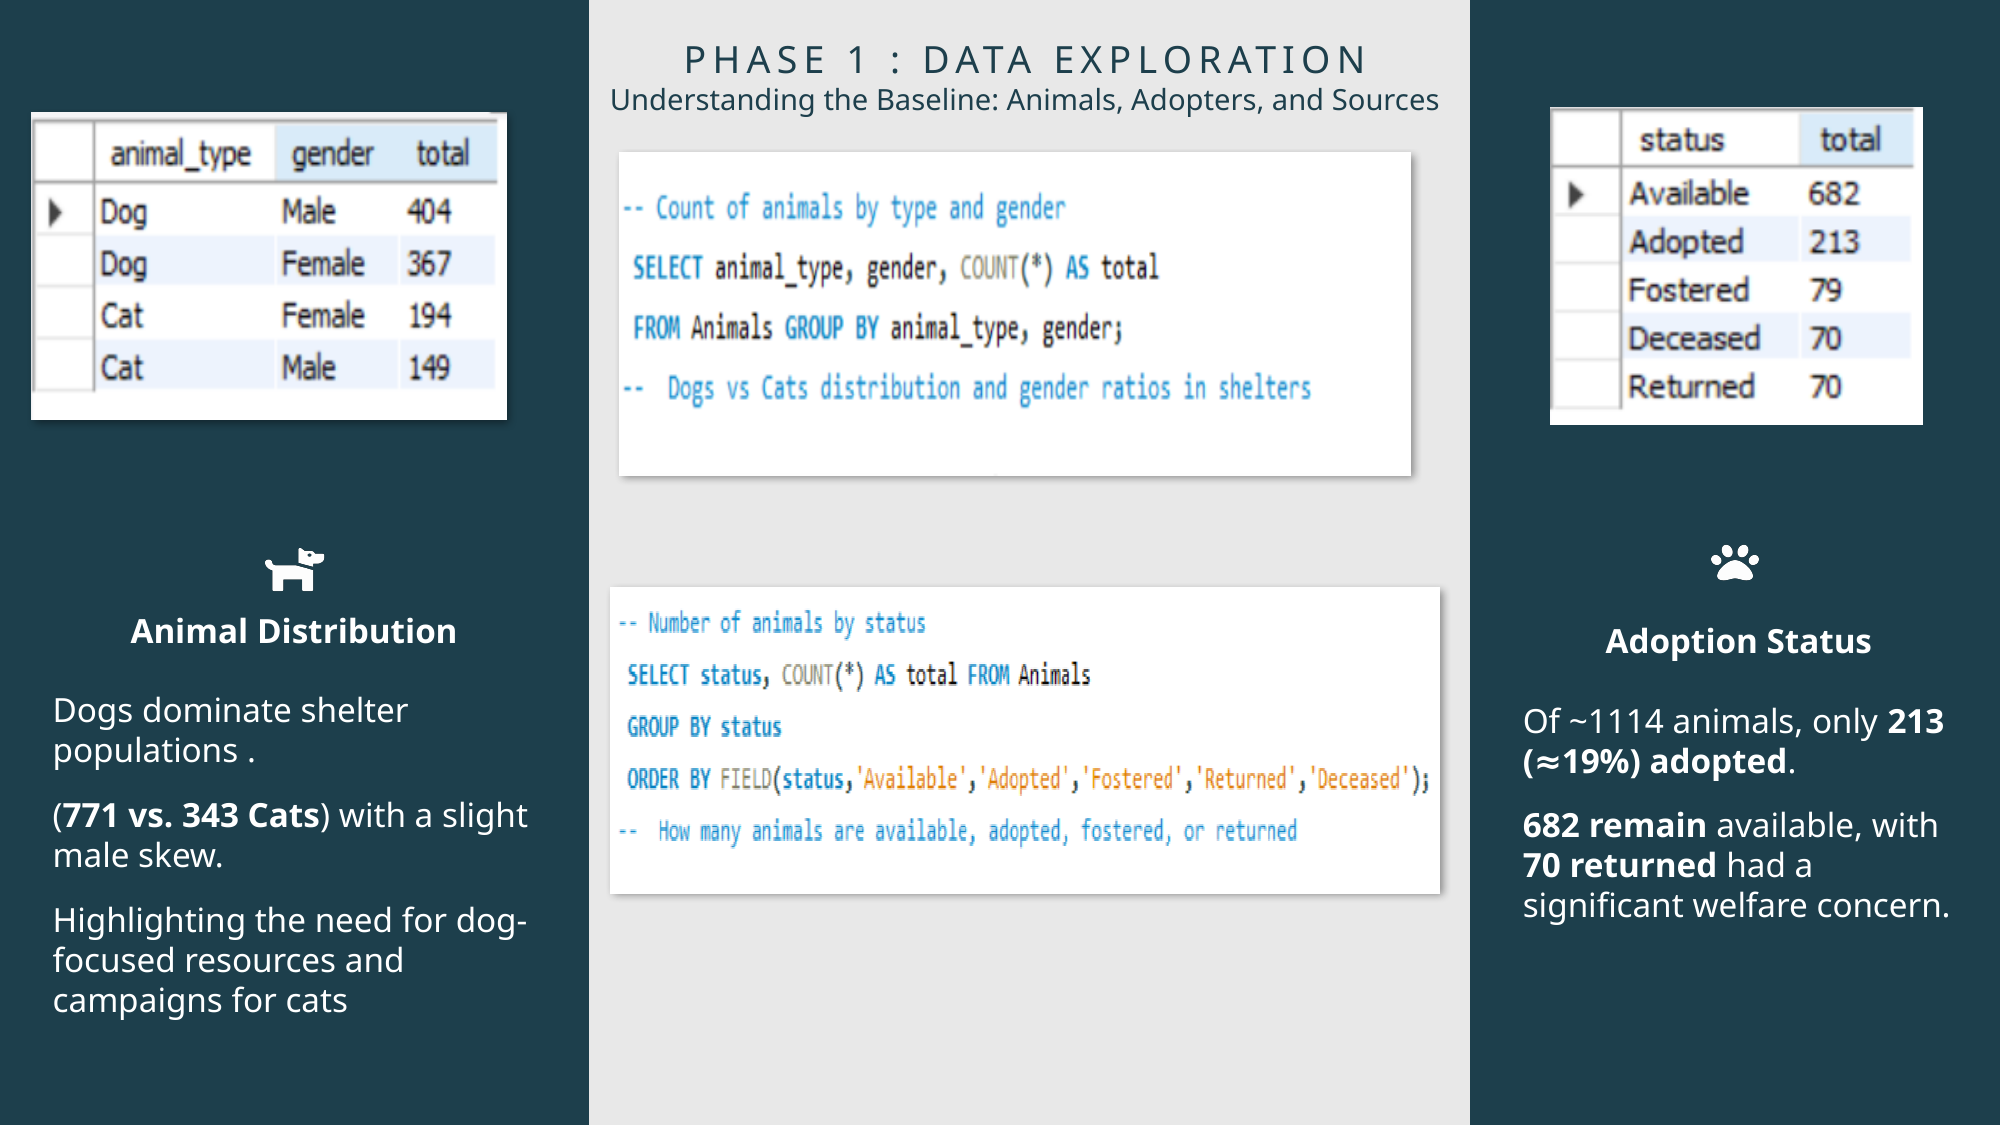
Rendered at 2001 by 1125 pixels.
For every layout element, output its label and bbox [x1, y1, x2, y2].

text_box [609, 0, 2000, 1125]
text_box [0, 0, 609, 1125]
